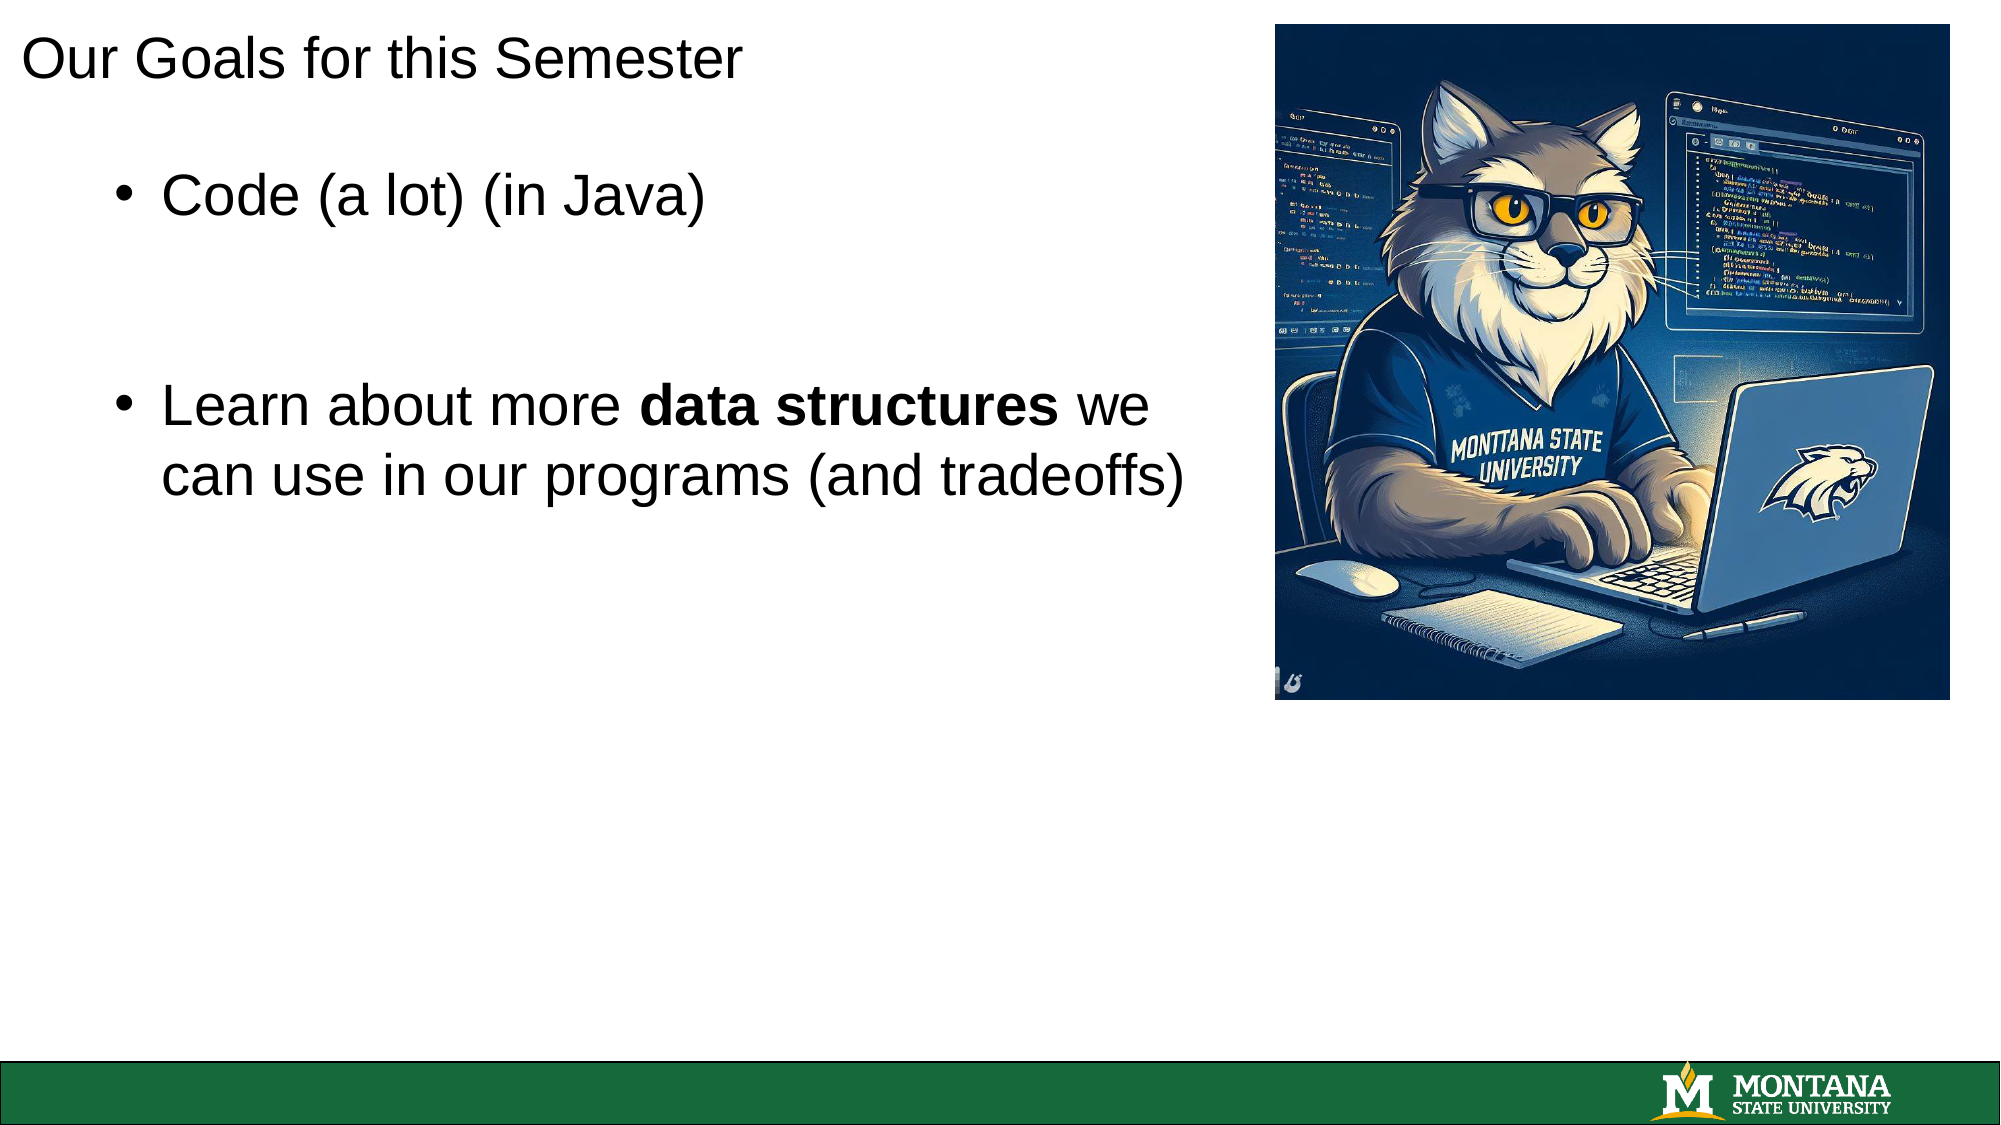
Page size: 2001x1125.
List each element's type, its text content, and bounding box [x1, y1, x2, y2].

text_box Code (a lot) (in Java) Learn about more data structures we can use in our programs (and tradeoffs) [99, 149, 1250, 585]
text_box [1892, 1060, 2000, 1125]
picture [1274, 24, 1951, 701]
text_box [0, 1060, 1647, 1125]
text_box Our Goals for this Semester [6, 12, 761, 98]
picture [1649, 1060, 1892, 1122]
